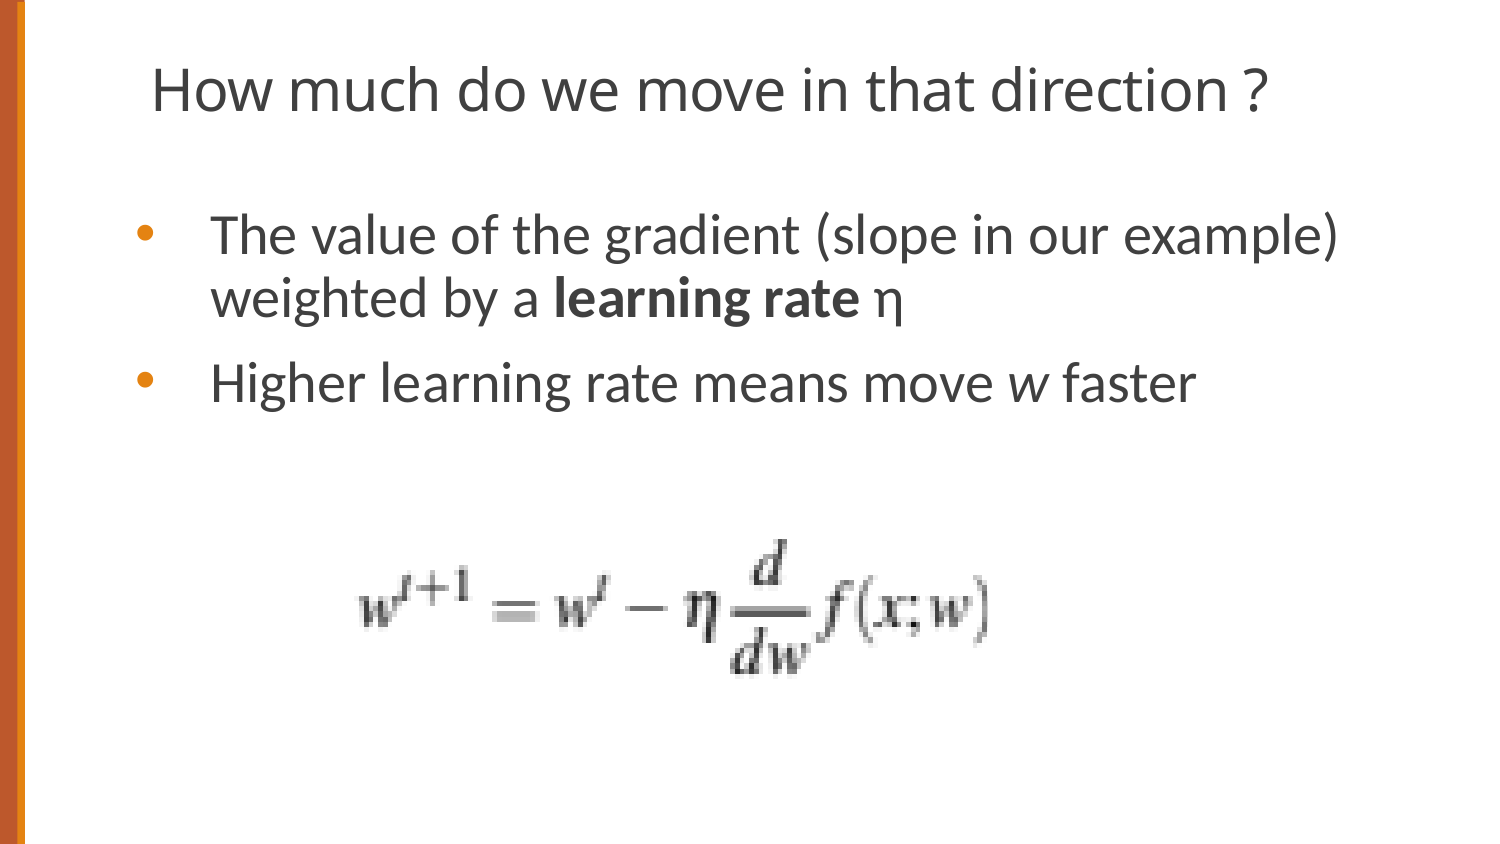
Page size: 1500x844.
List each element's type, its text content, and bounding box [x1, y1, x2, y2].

picture [349, 533, 988, 685]
title How much do we move in that direction ? [135, 19, 1373, 132]
